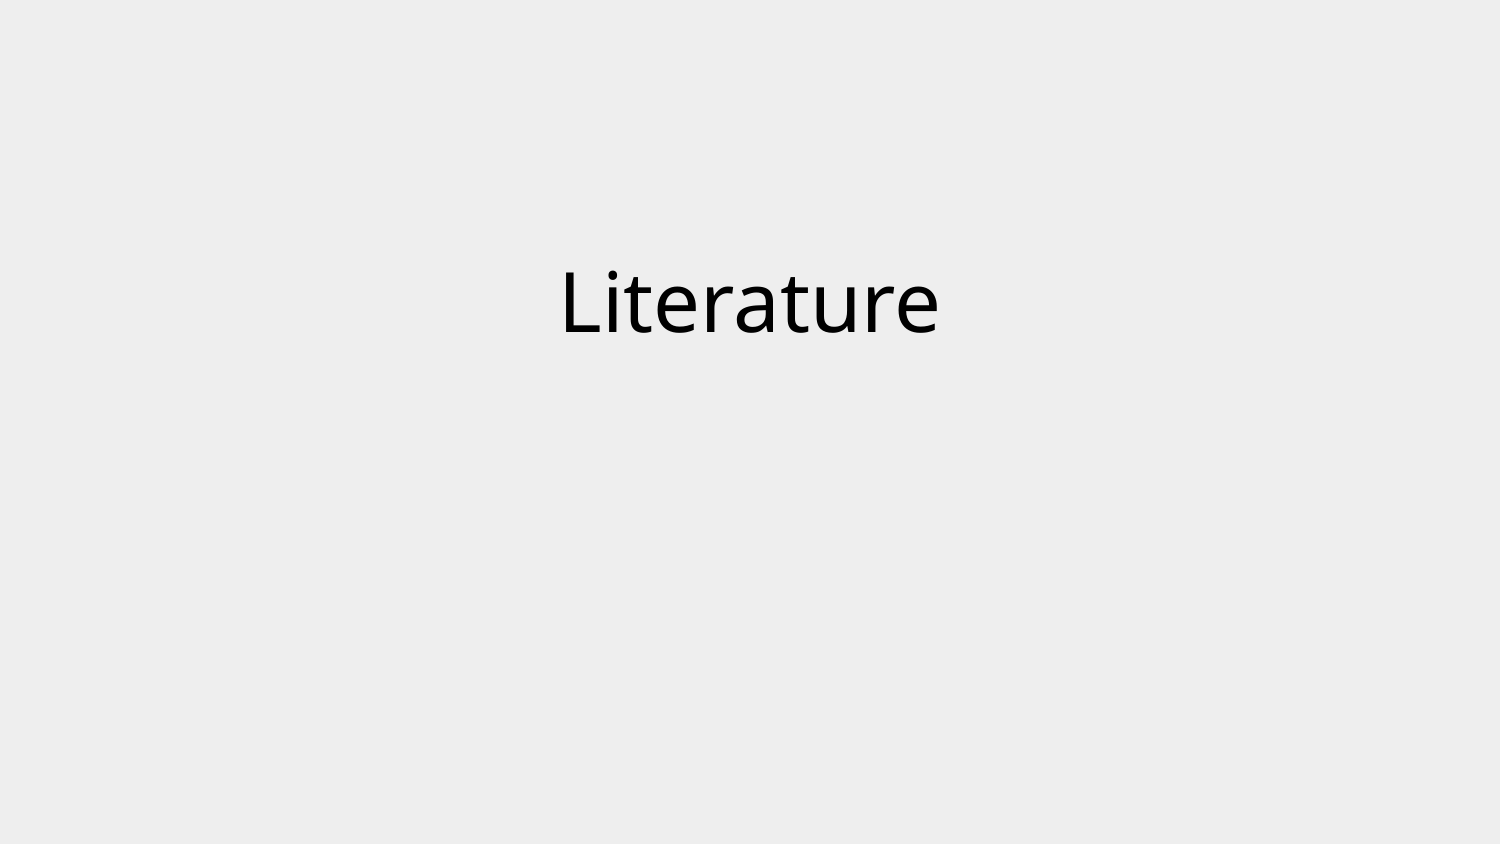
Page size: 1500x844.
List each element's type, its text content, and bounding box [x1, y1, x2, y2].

text_box Literature [98, 242, 1402, 357]
